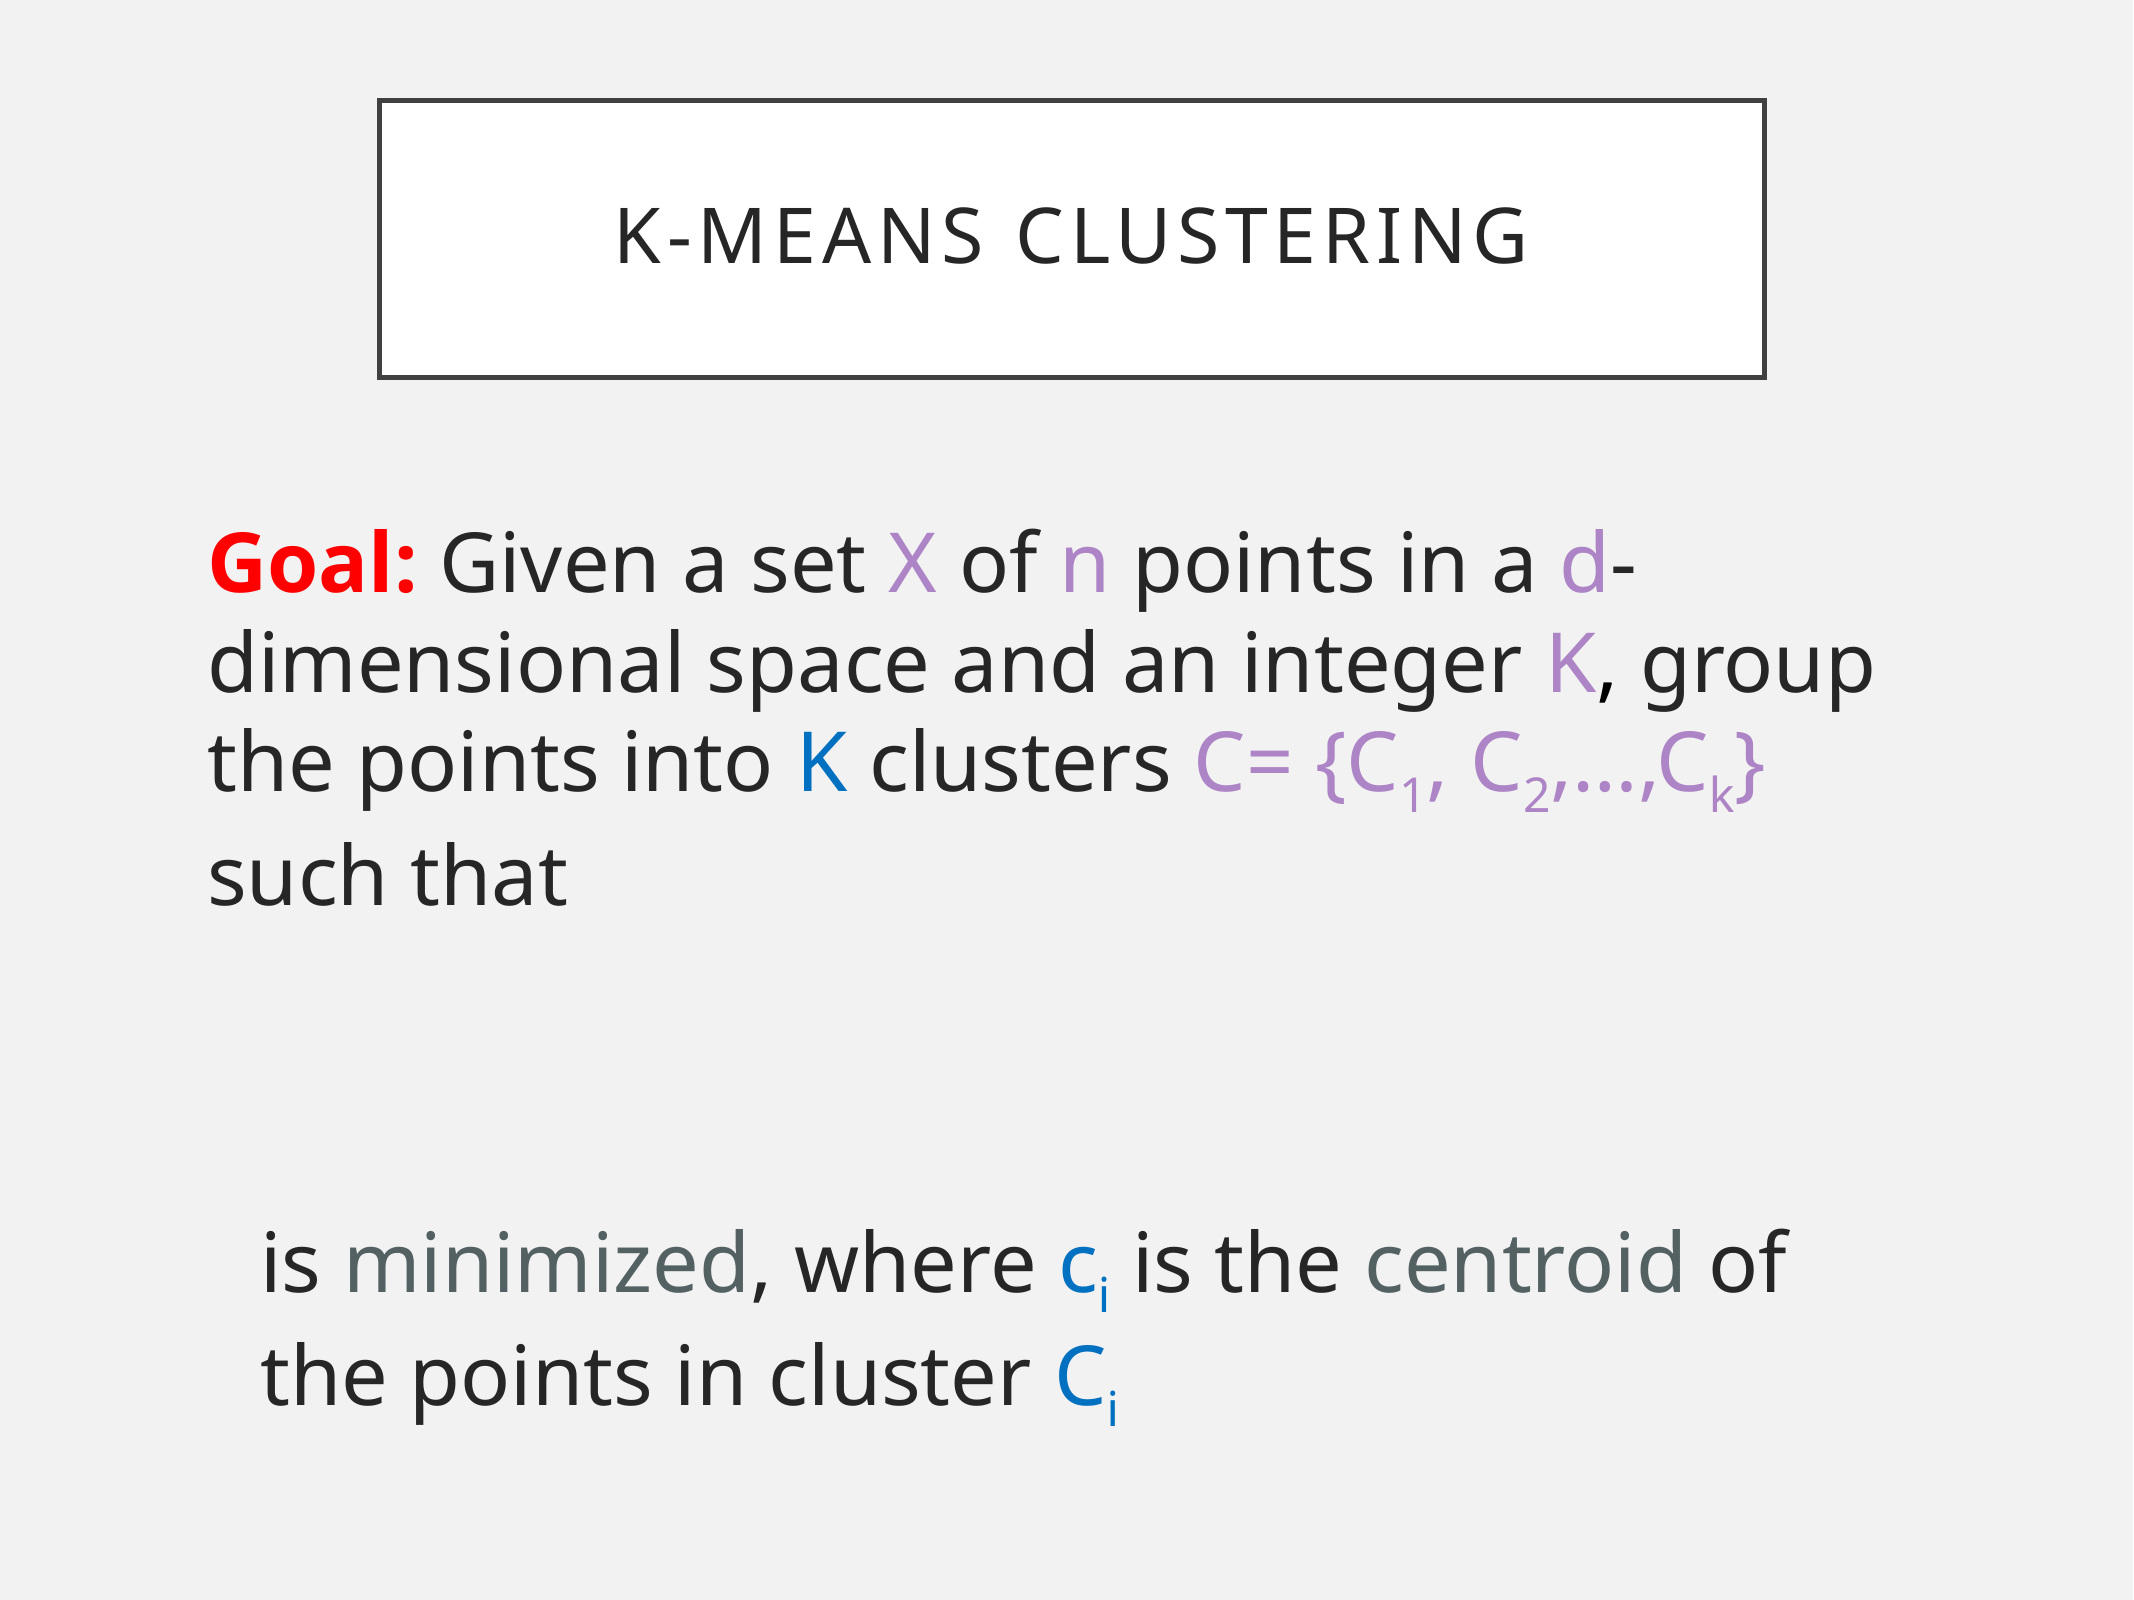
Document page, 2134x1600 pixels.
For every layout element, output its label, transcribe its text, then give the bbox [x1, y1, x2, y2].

title K-means Clustering [377, 98, 1767, 380]
